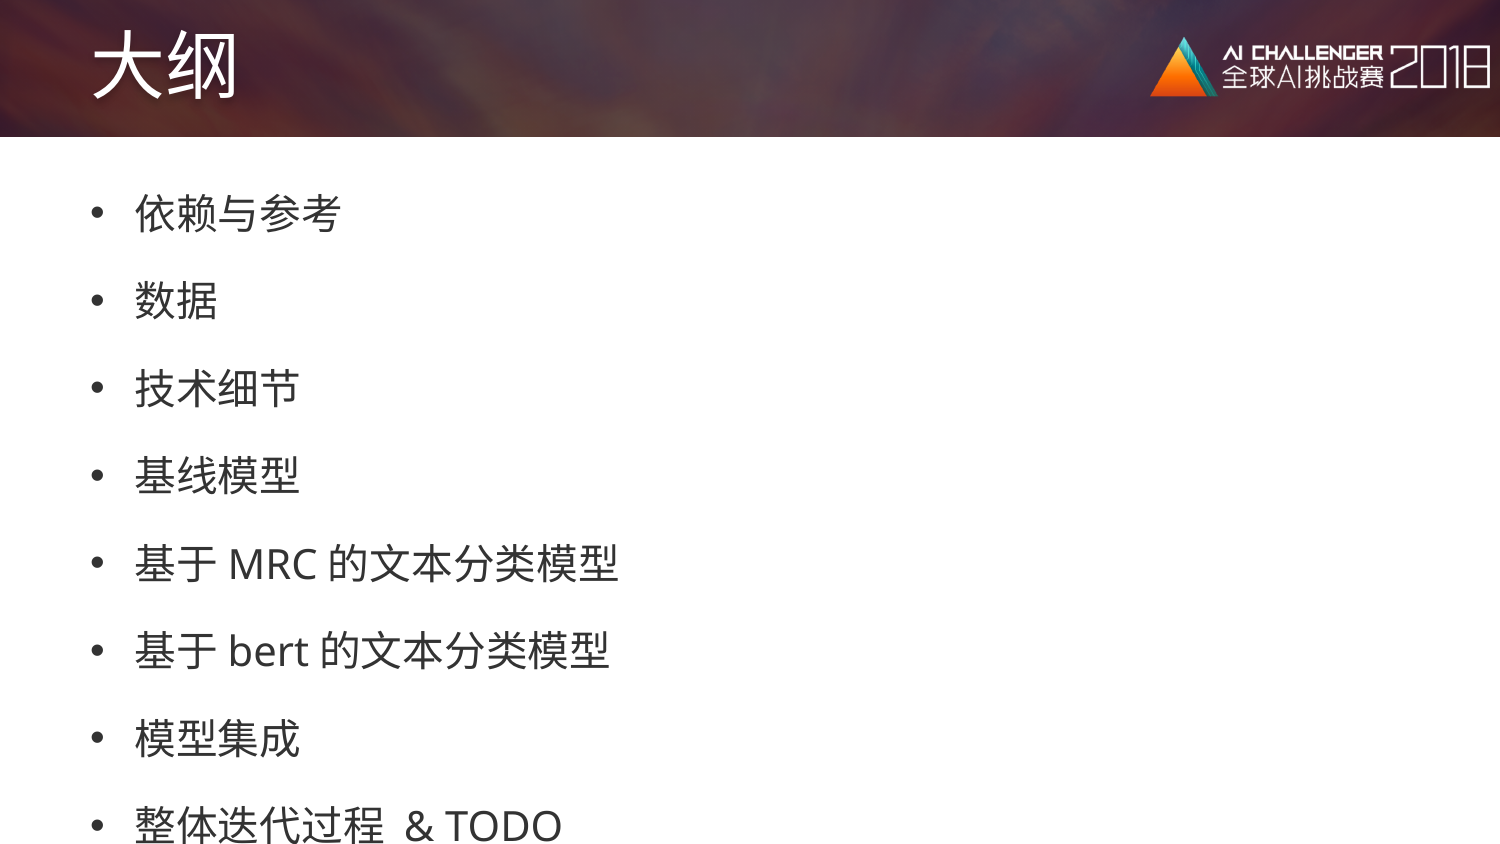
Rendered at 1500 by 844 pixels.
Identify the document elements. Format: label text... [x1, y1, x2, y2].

picture [0, 0, 1500, 137]
list 依赖与参考 数据 技术细节 基线模型 基于MRC的文本分类模型 基于bert的文本分类模型 模型集成 整体迭代过程 & TODO [75, 155, 1425, 844]
title 大纲 [75, 0, 1425, 119]
